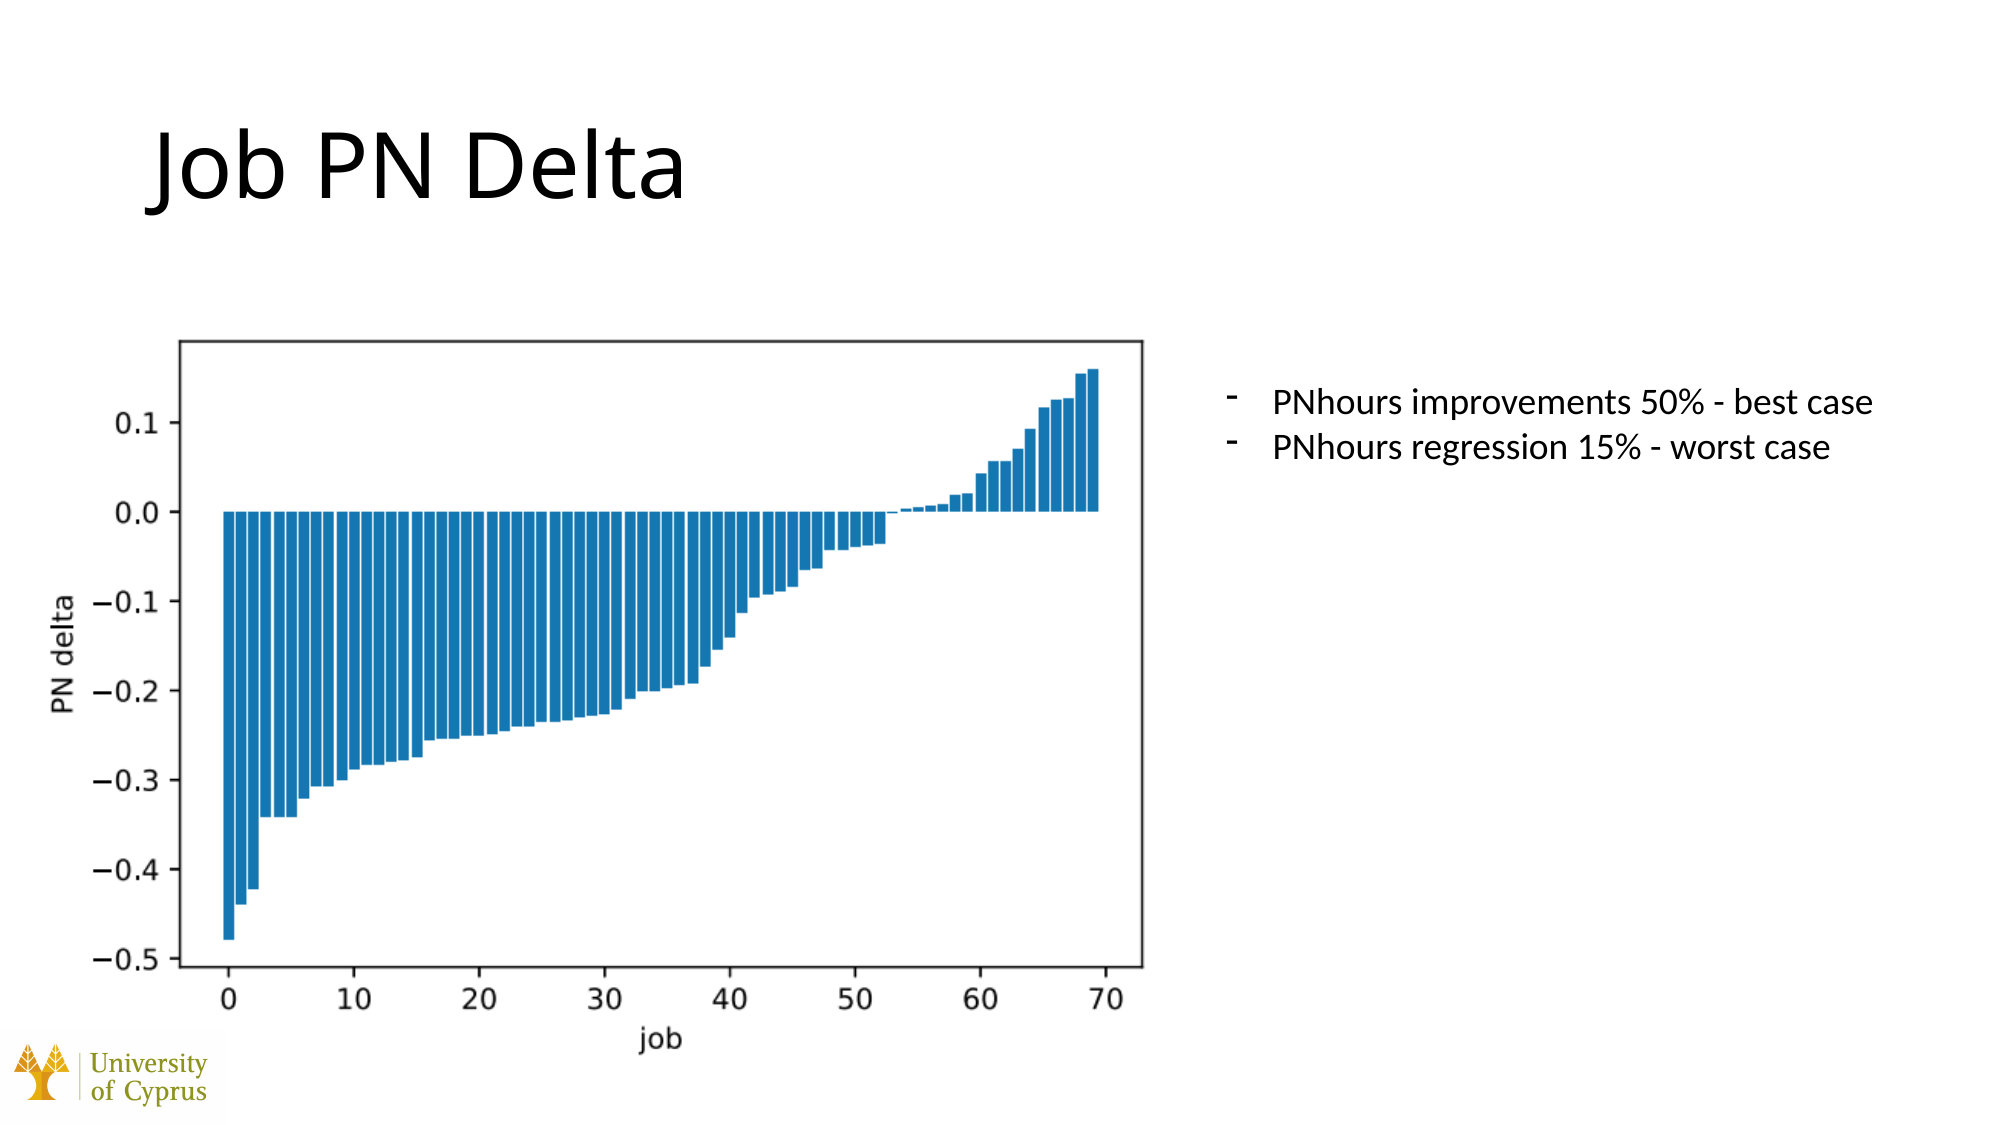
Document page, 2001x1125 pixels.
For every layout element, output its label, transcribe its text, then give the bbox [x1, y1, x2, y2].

text_box PNhours improvements 50% - best case PNhours regression 15% - worst case [1281, 369, 1969, 475]
title Job PN Delta [137, 59, 1863, 278]
picture [0, 225, 1281, 1125]
